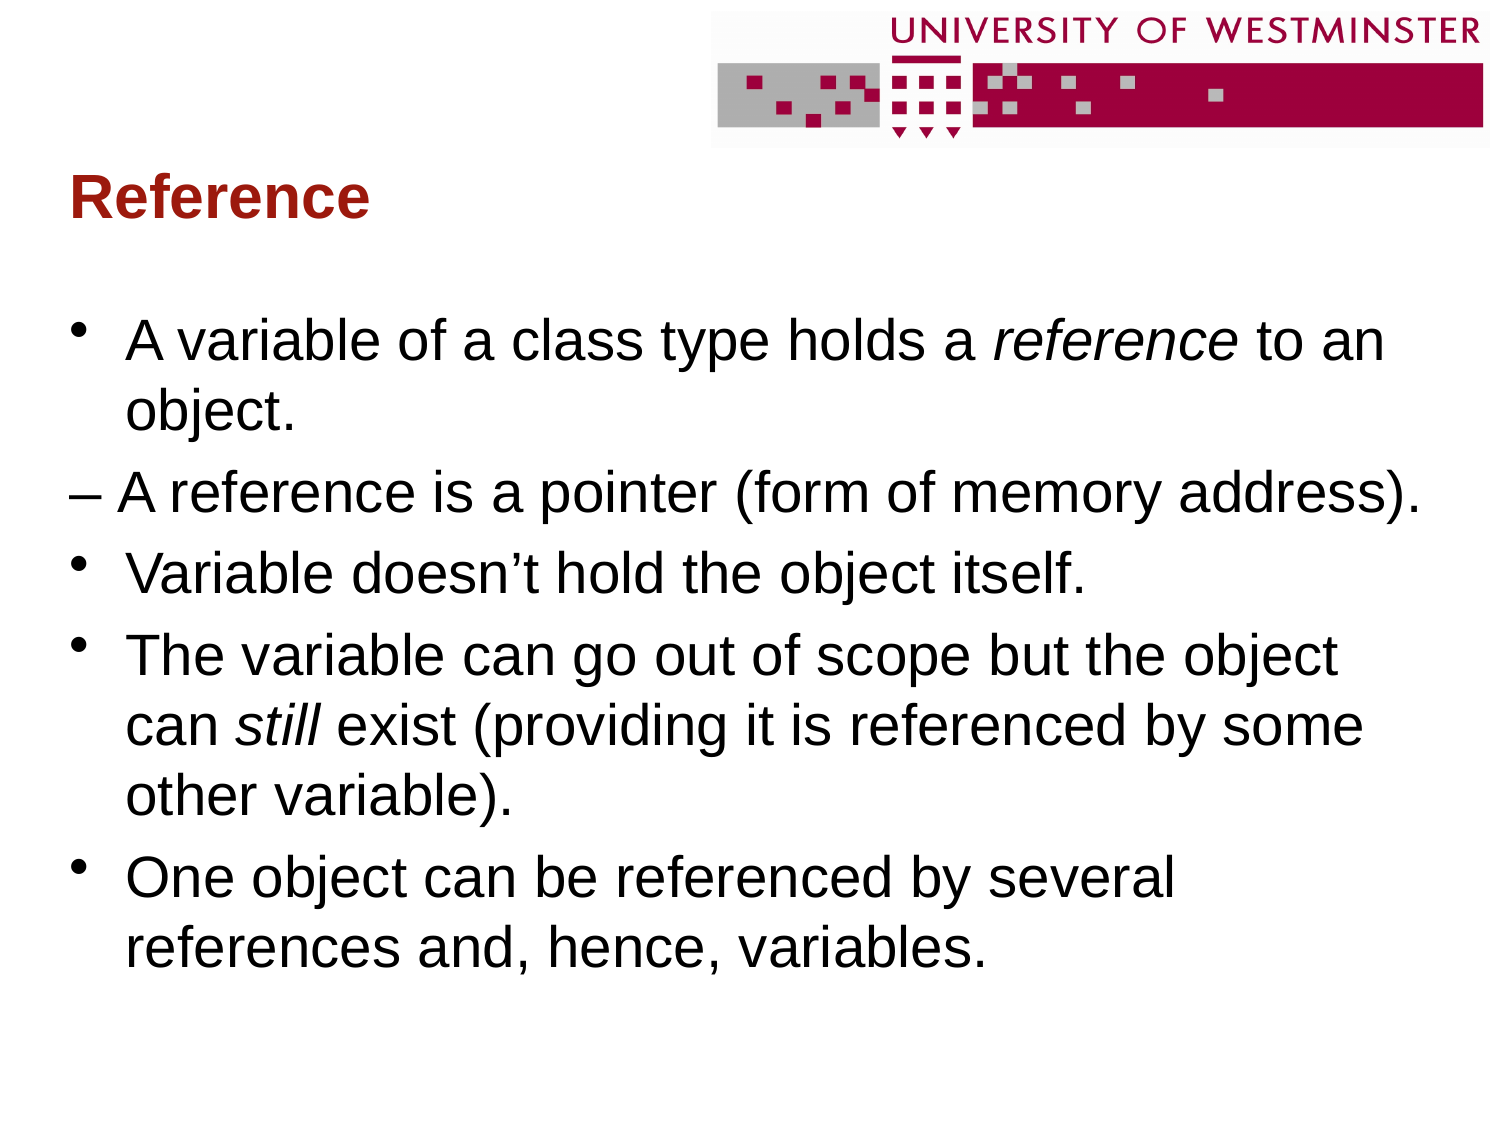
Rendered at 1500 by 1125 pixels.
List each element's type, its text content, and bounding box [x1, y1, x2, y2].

picture [711, 11, 1490, 148]
title Reference [53, 148, 1448, 257]
list A variable of a class type holds a reference to an object. – A reference is a pointer (form of memory address). Variable doesn’t hold the object itself. The variable can go out of scope but the object can still exist (providing it is referenced by some other variable). One object can be referenced by several references and, hence, variables. [53, 294, 1448, 1012]
